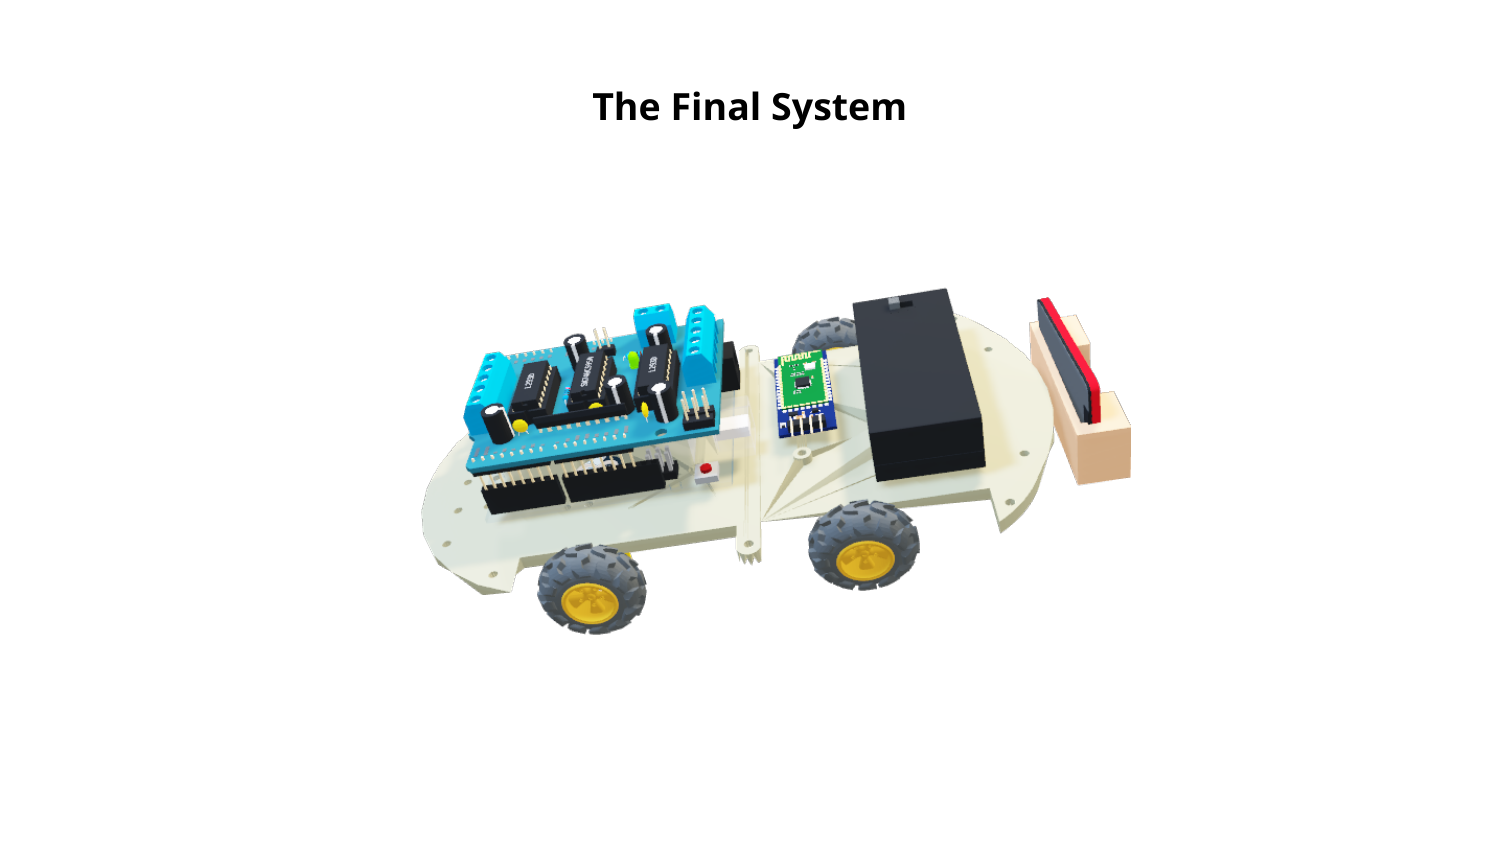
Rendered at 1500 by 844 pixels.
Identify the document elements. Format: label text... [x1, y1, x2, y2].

title The Final System [75, 67, 1425, 147]
picture [369, 202, 1131, 642]
